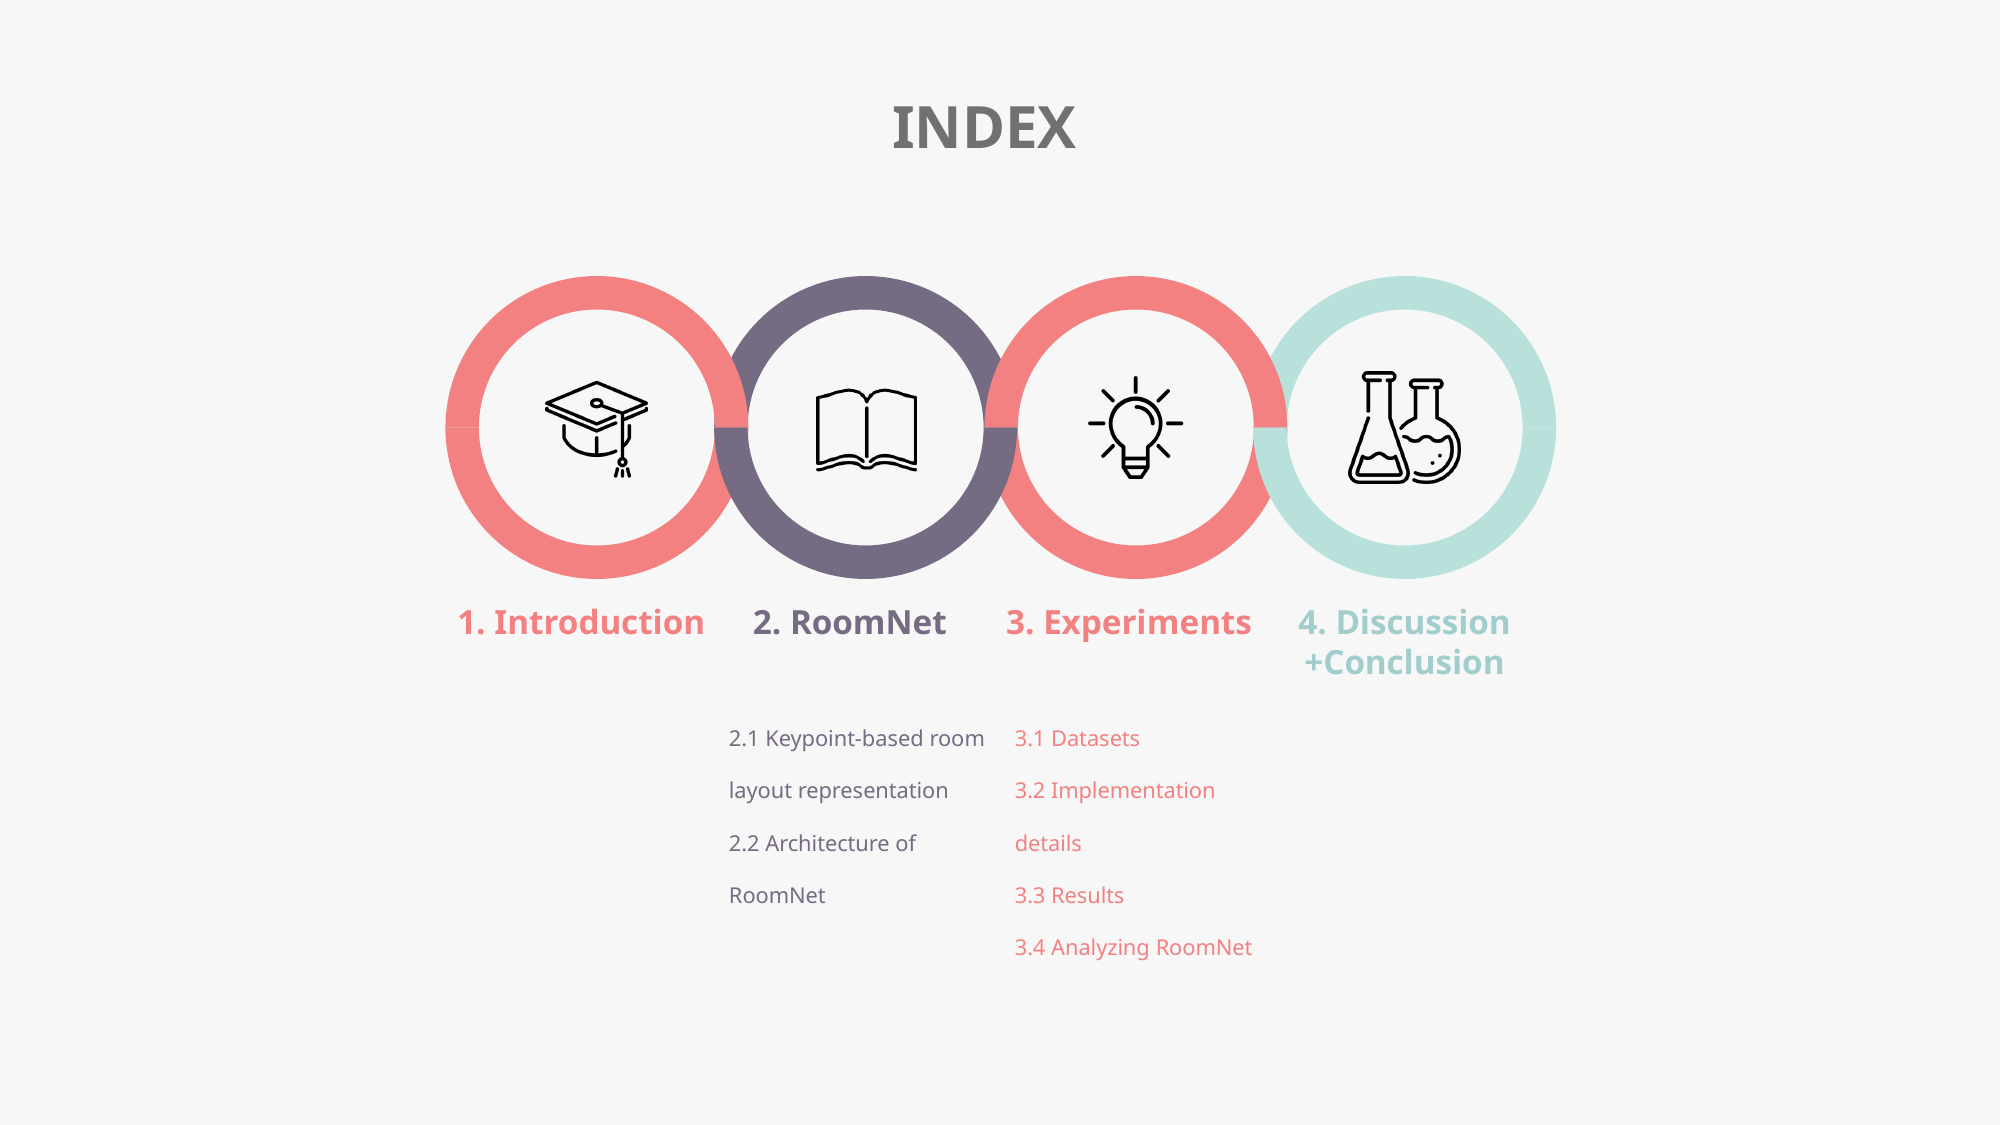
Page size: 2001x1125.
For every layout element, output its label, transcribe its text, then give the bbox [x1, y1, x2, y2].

text_box 2. RoomNet [698, 593, 977, 649]
picture [1348, 371, 1461, 484]
text_box [444, 429, 731, 581]
text_box 2.1 Keypoint-based room layout representation 2.2 Architecture of RoomNet [714, 690, 1018, 968]
text_box INDEX [629, 82, 1340, 168]
text_box 1. Introduction [429, 593, 698, 649]
text_box [983, 274, 1289, 429]
text_box 3. Experiments [977, 593, 1253, 649]
text_box [1252, 426, 1558, 581]
text_box 4. Discussion +Conclusion [1253, 593, 1557, 689]
picture [816, 379, 917, 480]
text_box [1001, 426, 1270, 581]
text_box [444, 274, 750, 429]
text_box [1271, 274, 1558, 426]
text_box 3.1 Datasets 3.2 Implementation details 3.3 Results 3.4 Analyzing RoomNet [1018, 690, 1303, 968]
picture [1084, 376, 1187, 479]
picture [544, 377, 648, 481]
text_box [713, 426, 1019, 581]
text_box [732, 274, 1001, 426]
